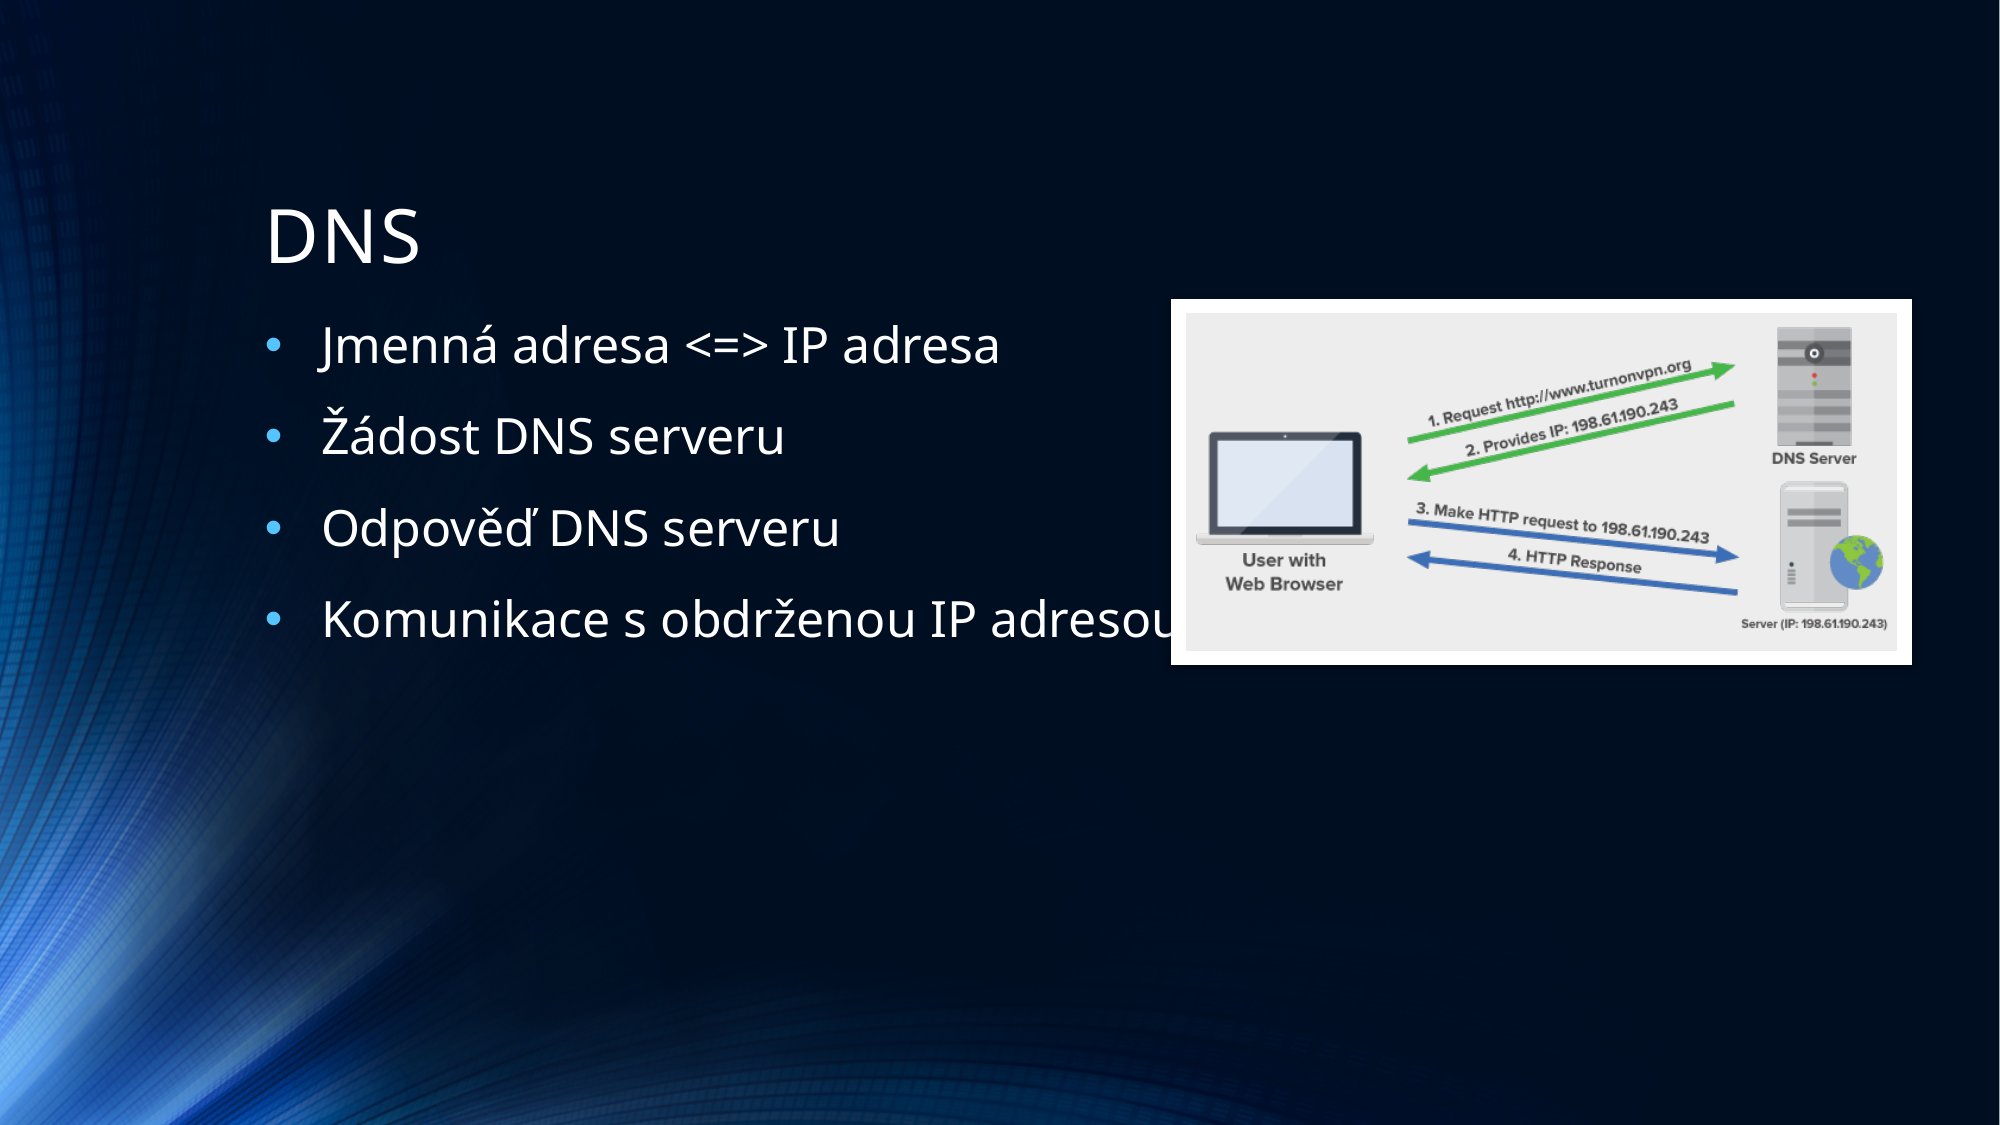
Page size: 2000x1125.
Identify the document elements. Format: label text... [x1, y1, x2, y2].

title DNS [249, 62, 1750, 288]
picture [0, 0, 2000, 1125]
list Jmenná adresa <=> IP adresa Žádost DNS serveru Odpověď DNS serveru Komunikace s obdrženou IP adresou [249, 312, 1749, 988]
